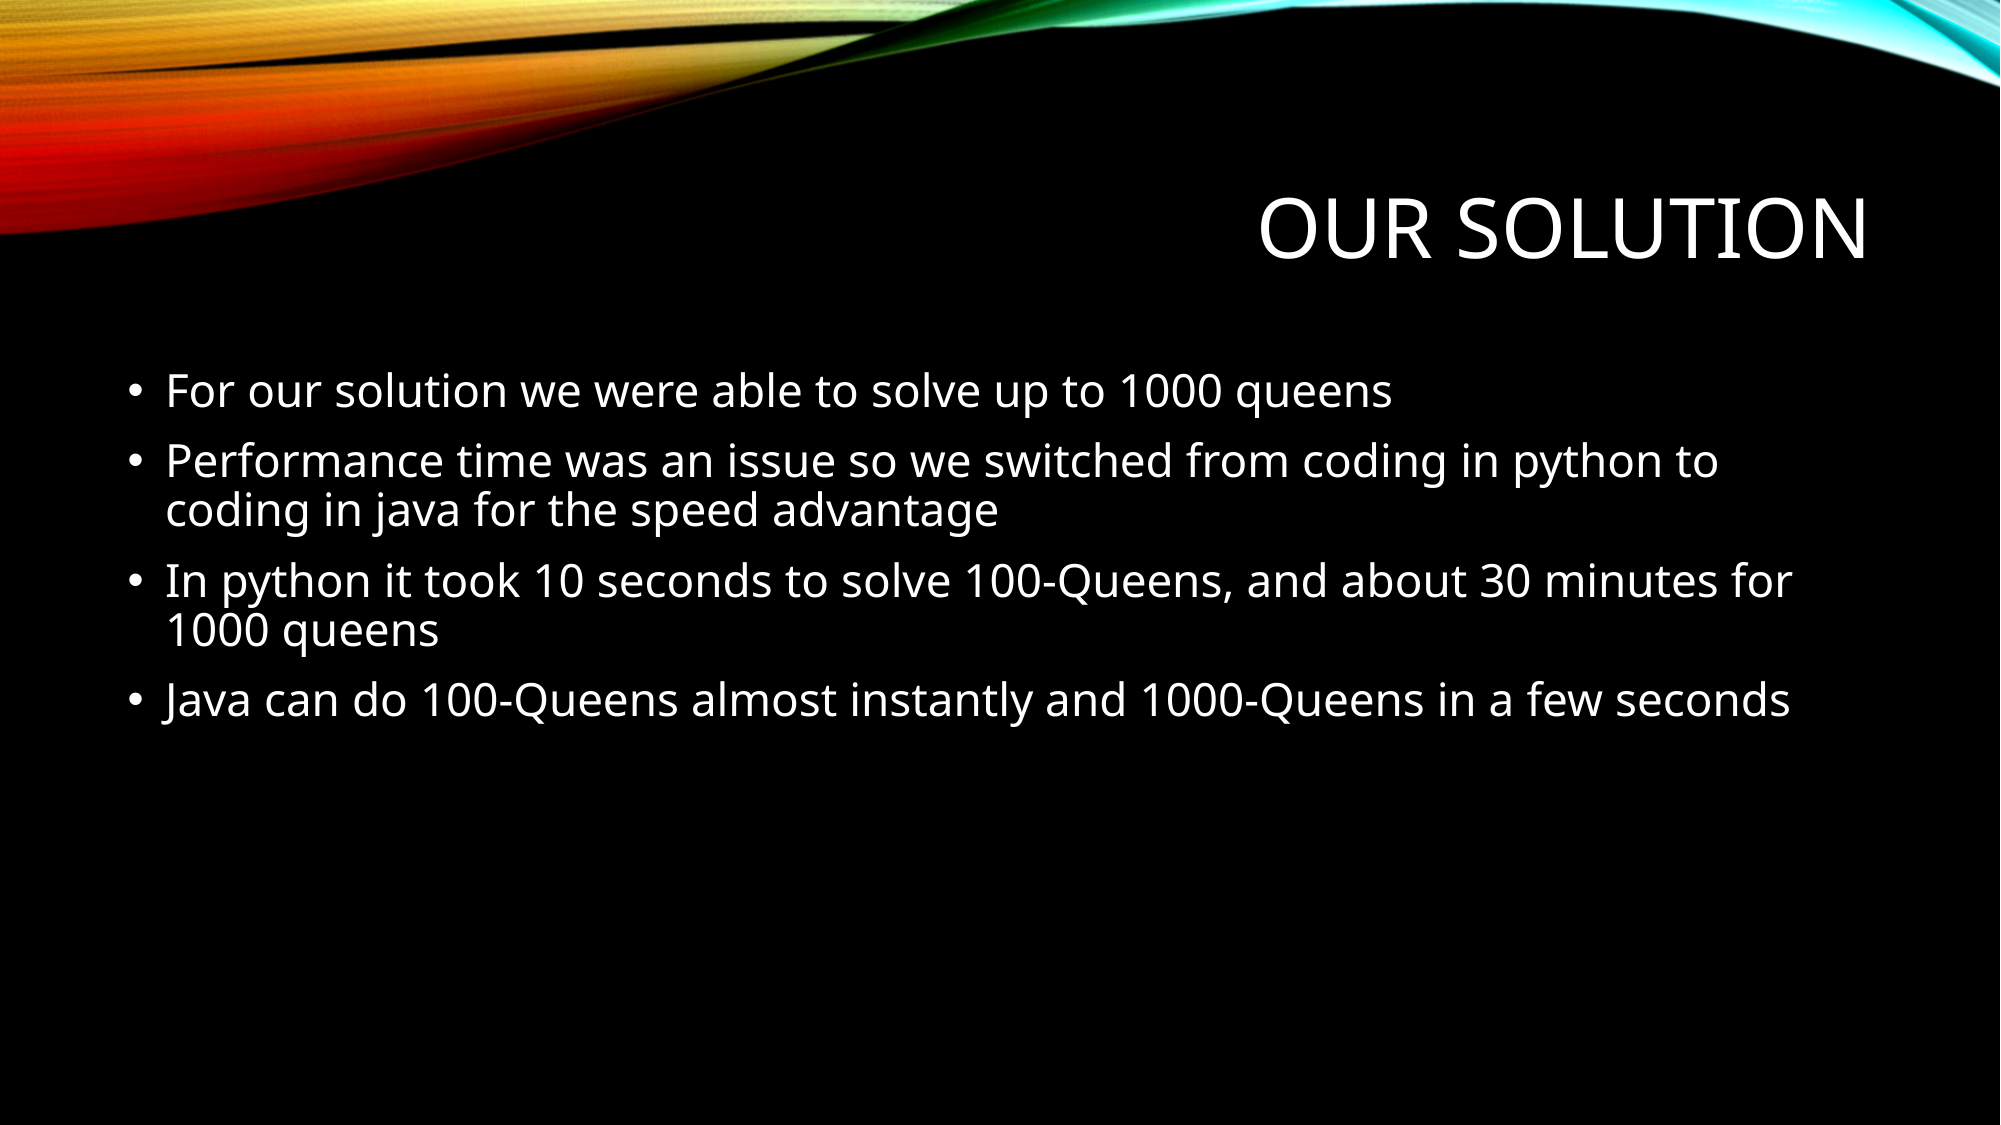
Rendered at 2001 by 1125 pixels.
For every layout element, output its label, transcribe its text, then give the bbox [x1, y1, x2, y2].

list For our solution we were able to solve up to 1000 queens Performance time was an issue so we switched from coding in python to coding in java for the speed advantage In python it took 10 seconds to solve 100-Queens, and about 30 minutes for 1000 queens Java can do 100-Queens almost instantly and 1000-Queens in a few seconds [112, 360, 1888, 1021]
picture [0, 0, 2000, 237]
title Our solution [474, 125, 1888, 338]
